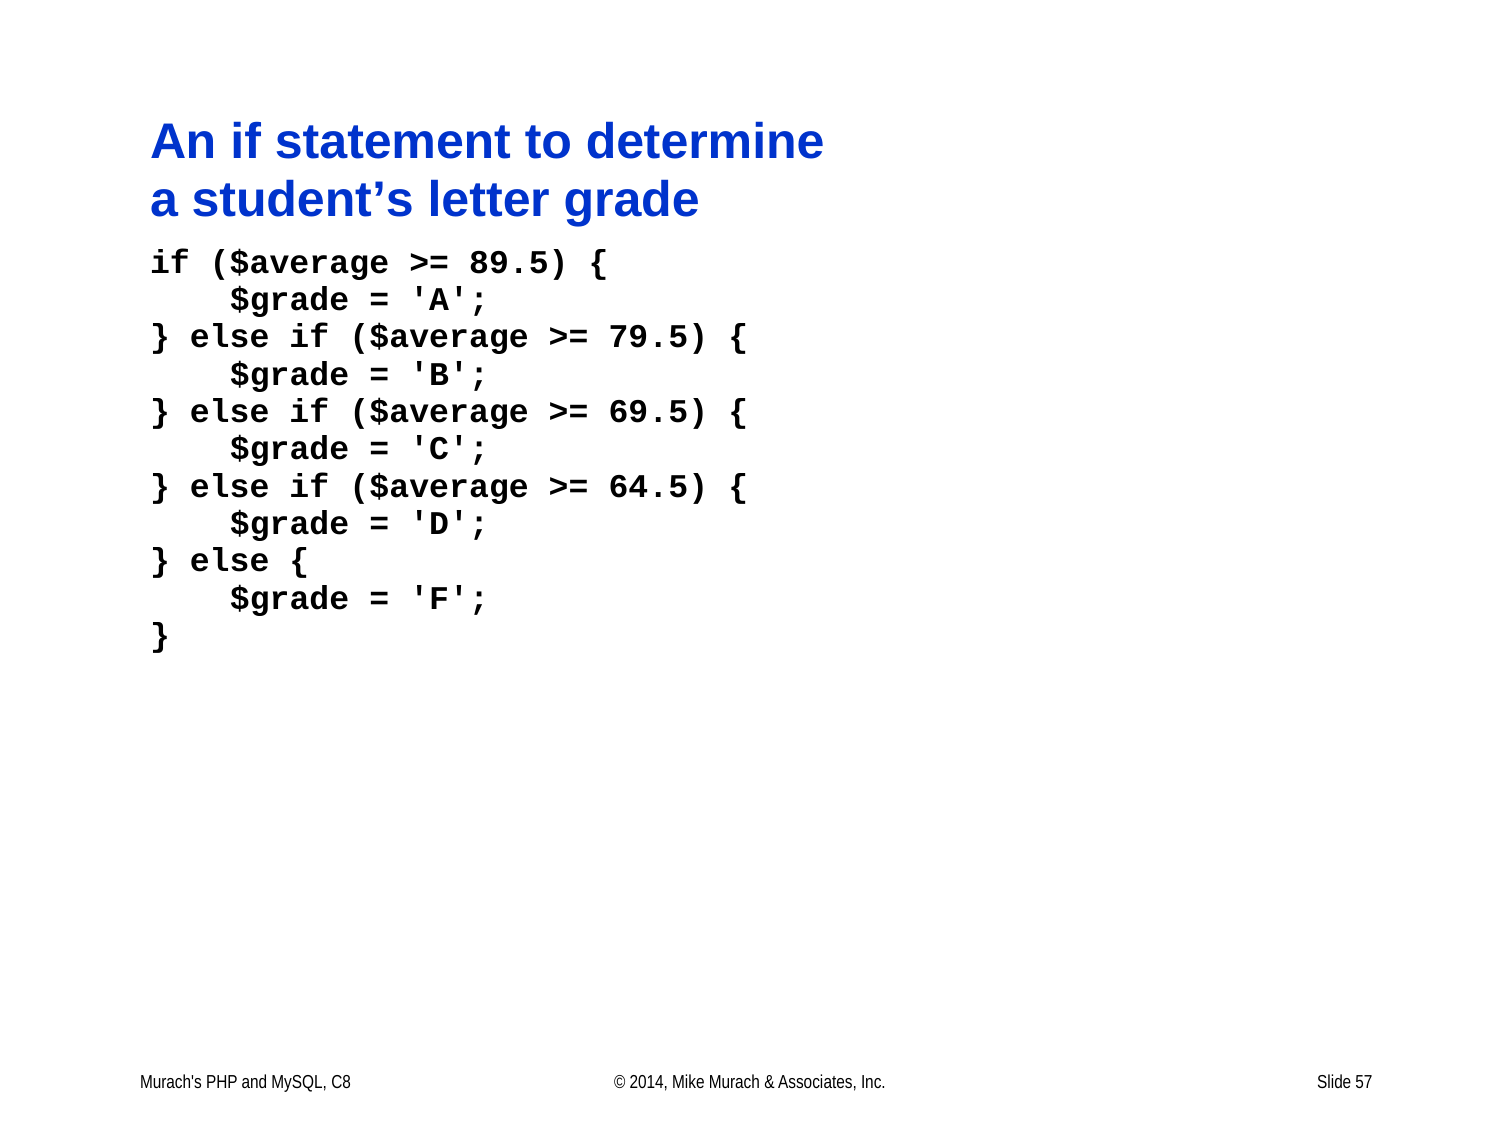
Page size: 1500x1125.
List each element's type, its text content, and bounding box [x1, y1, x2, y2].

slide_number Slide 57 [1074, 1025, 1388, 1100]
slide_number Murach's PHP and MySQL, C8 [125, 1025, 450, 1100]
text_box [149, 245, 1346, 787]
footer © 2014, Mike Murach & Associates, Inc. [474, 1025, 1025, 1100]
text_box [149, 112, 1128, 241]
